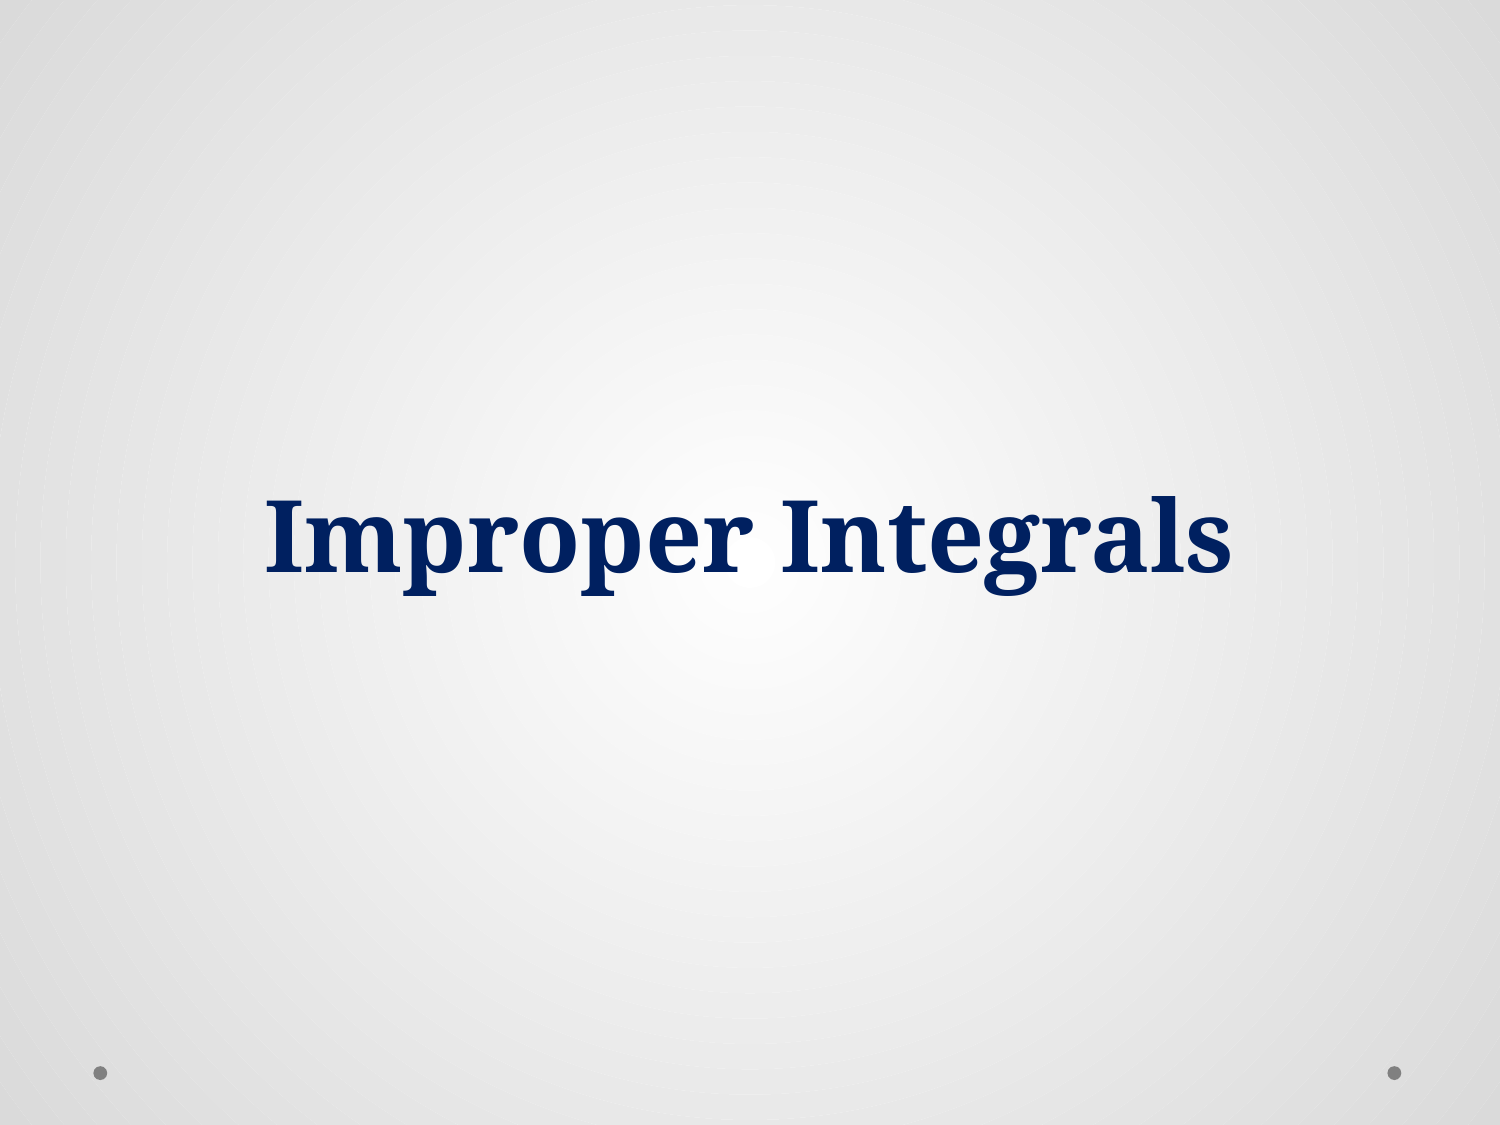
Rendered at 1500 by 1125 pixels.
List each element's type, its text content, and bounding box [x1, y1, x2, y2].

text_box Improper Integrals [0, 487, 1500, 600]
